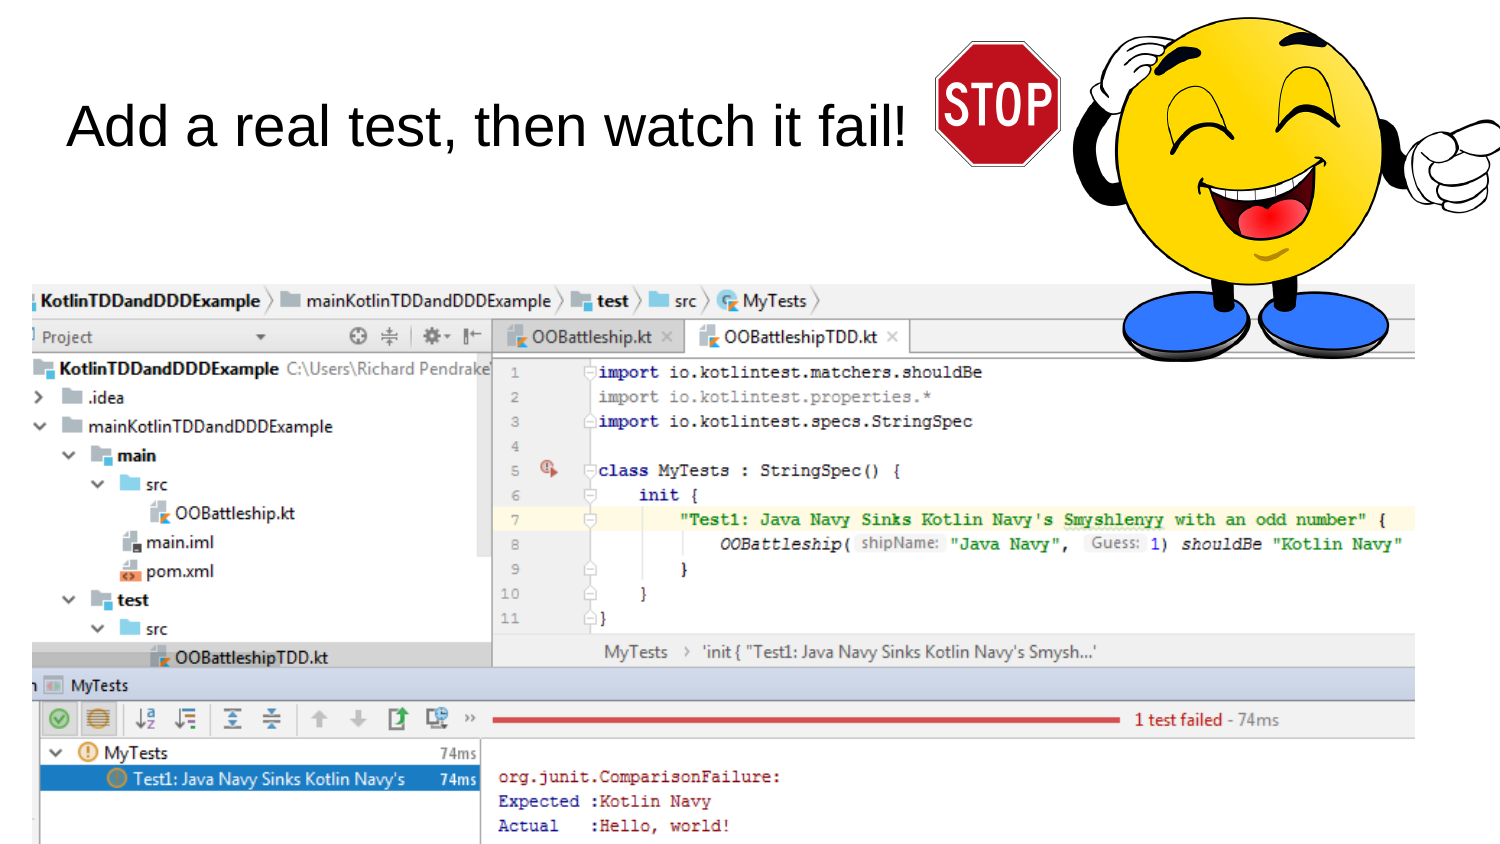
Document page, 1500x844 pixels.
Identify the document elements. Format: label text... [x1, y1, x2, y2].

picture [32, 0, 1500, 844]
title Add a real test, then watch it fail! [51, 72, 930, 167]
